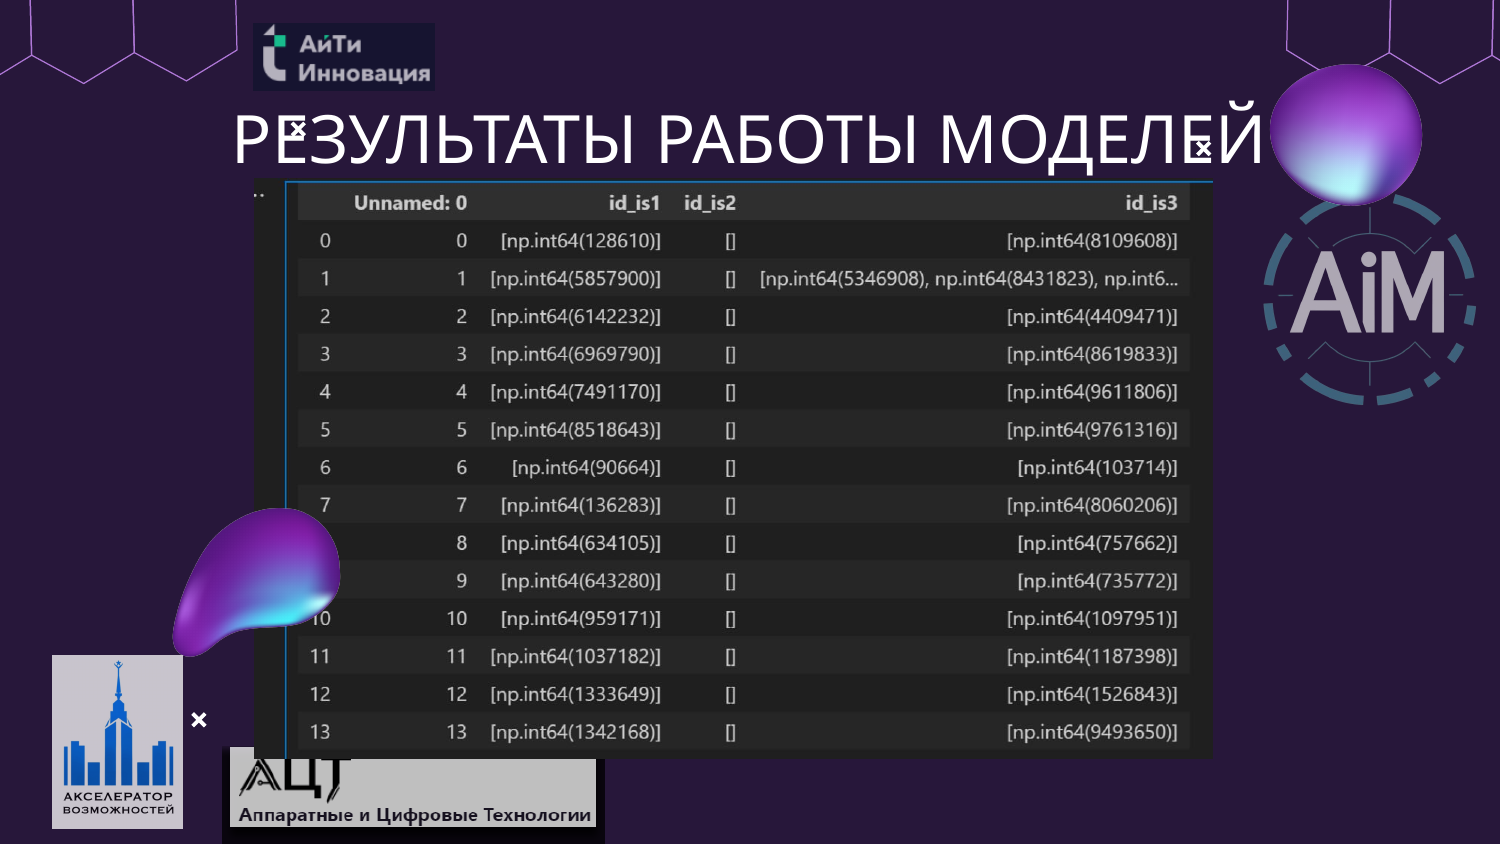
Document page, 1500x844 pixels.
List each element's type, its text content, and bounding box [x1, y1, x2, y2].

title РЕЗУЛЬТАТЫ РАБОТЫ МОДЕЛЕЙ [92, 81, 1263, 176]
picture [52, 33, 1500, 830]
picture [252, 23, 435, 91]
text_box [1197, 141, 1211, 156]
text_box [291, 122, 305, 136]
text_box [192, 713, 206, 727]
